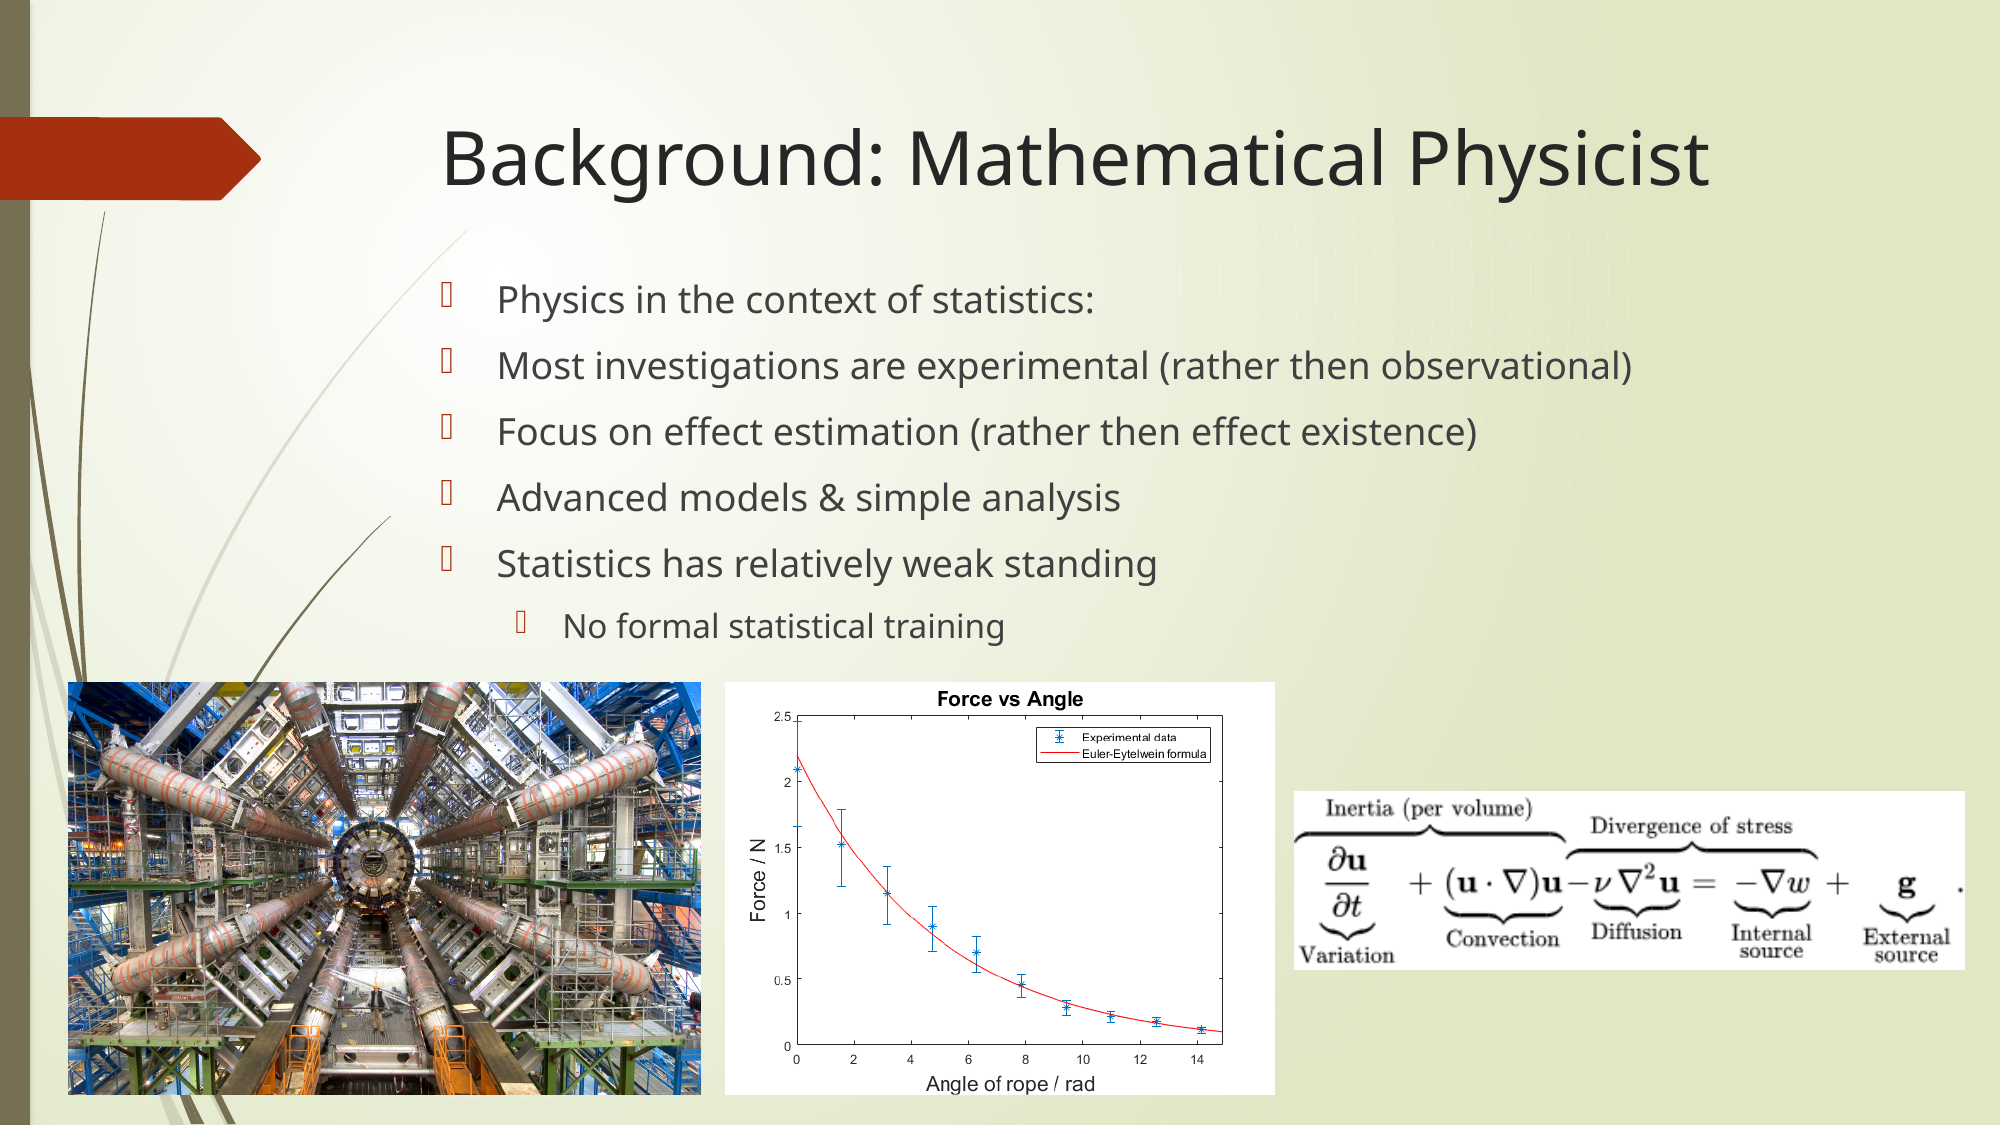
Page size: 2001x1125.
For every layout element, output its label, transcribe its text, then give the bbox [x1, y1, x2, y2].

list Physics in the context of statistics: Most investigations are experimental (rather then observational) Focus on effect estimation (rather then effect existence) Advanced models & simple analysis Statistics has relatively weak standing No formal statistical training [425, 268, 1888, 889]
title Background: Mathematical Physicist [425, 102, 1888, 268]
picture [1294, 790, 1965, 970]
picture [725, 682, 1275, 1095]
picture [67, 682, 701, 1095]
